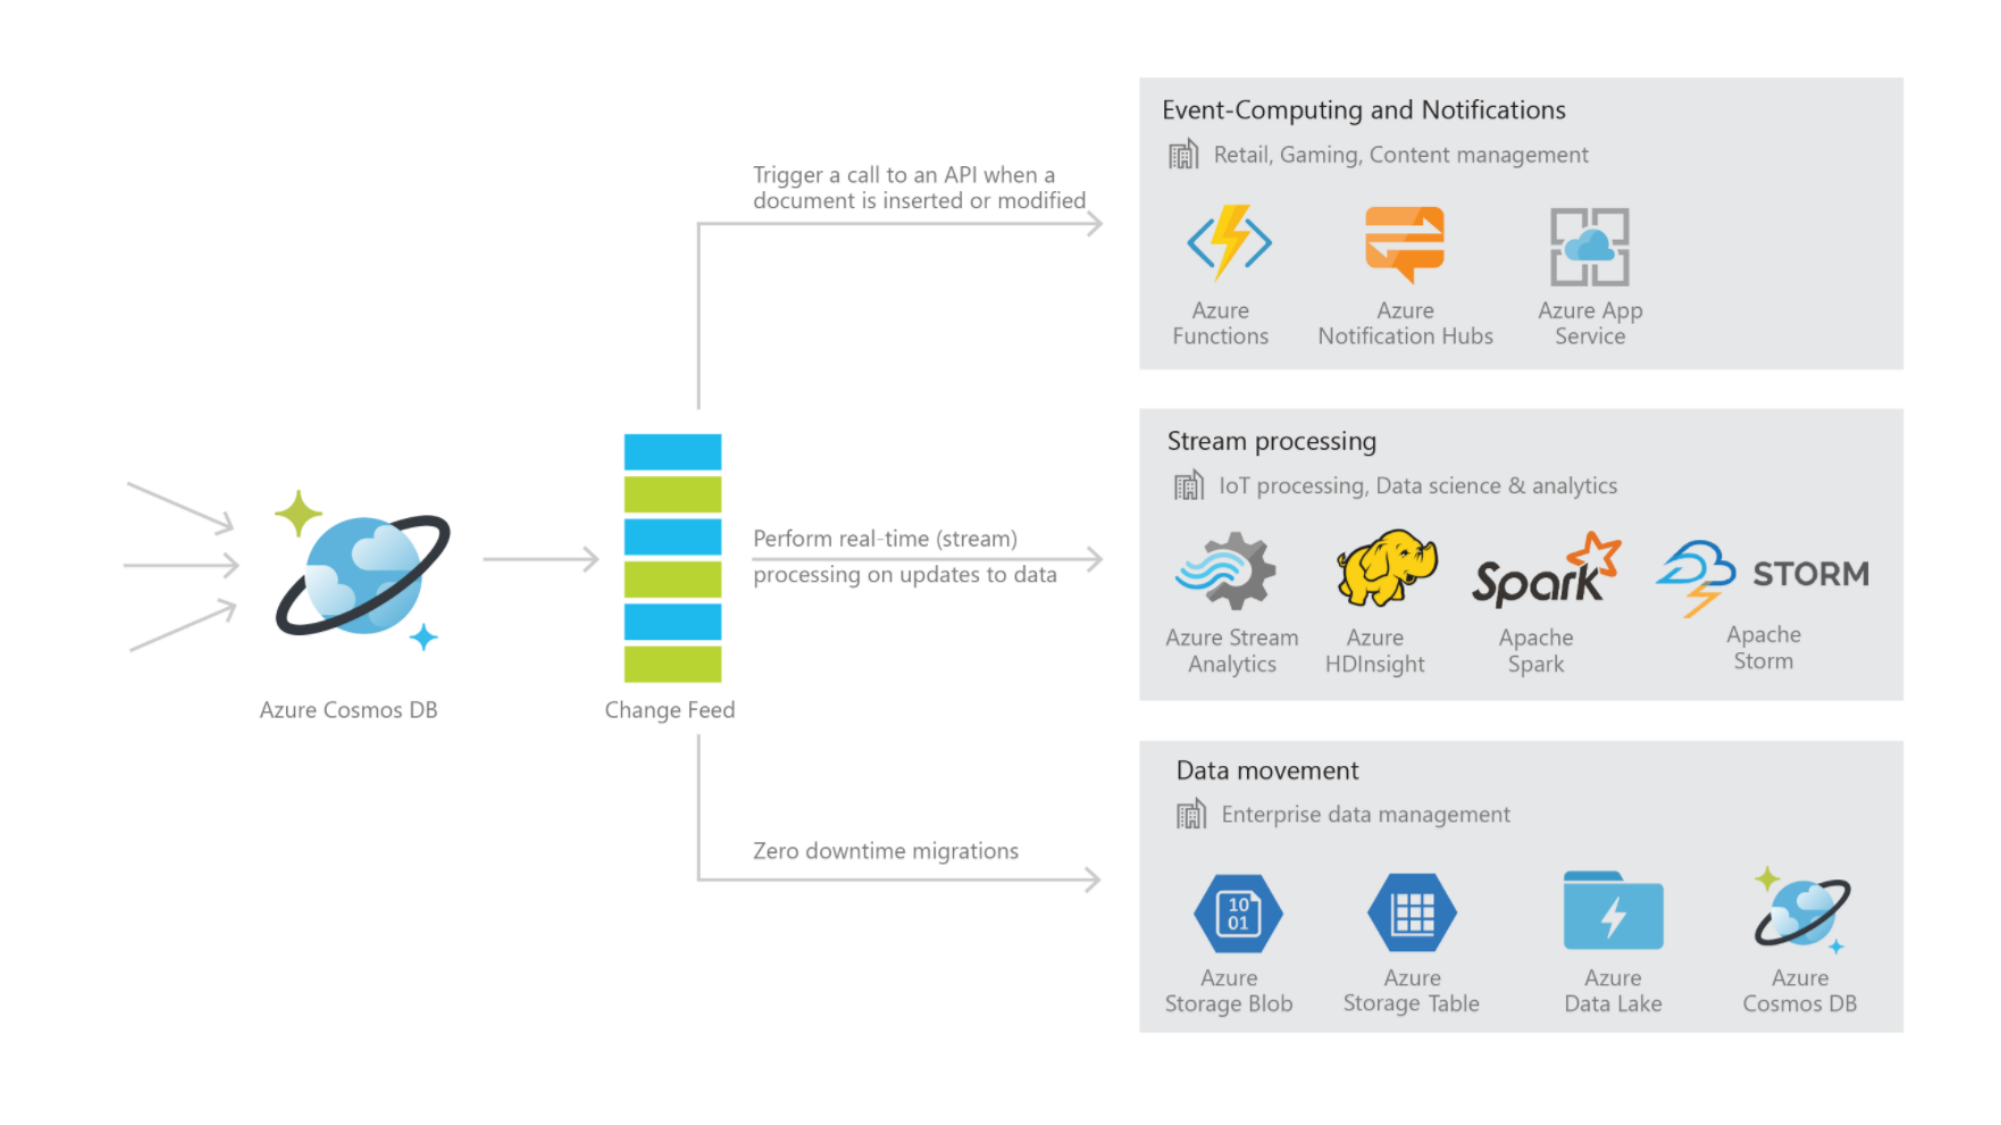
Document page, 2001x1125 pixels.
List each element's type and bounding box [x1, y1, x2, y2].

picture [68, 23, 1932, 1067]
